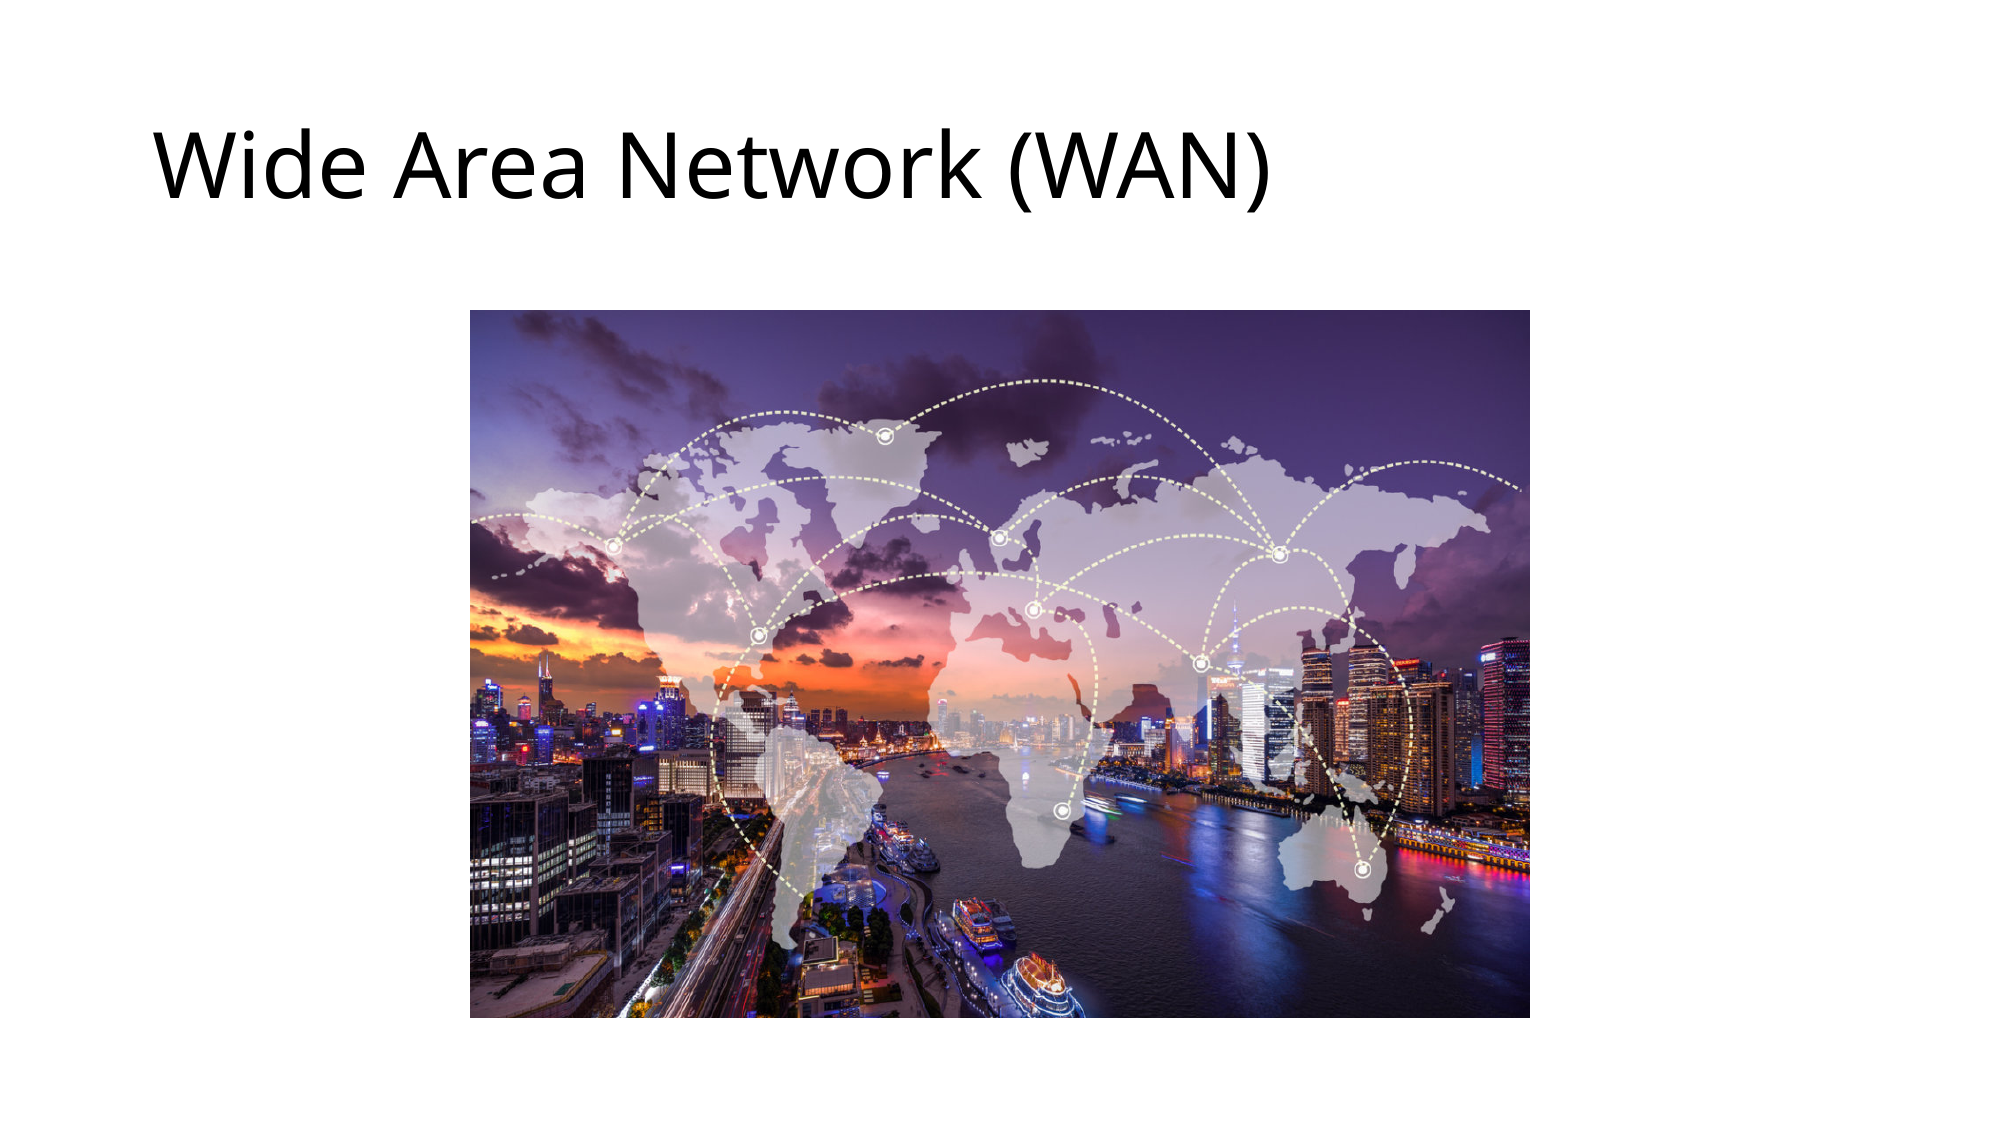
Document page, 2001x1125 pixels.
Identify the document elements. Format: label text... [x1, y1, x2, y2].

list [470, 310, 1530, 1018]
title Wide Area Network (WAN) [137, 59, 1863, 278]
